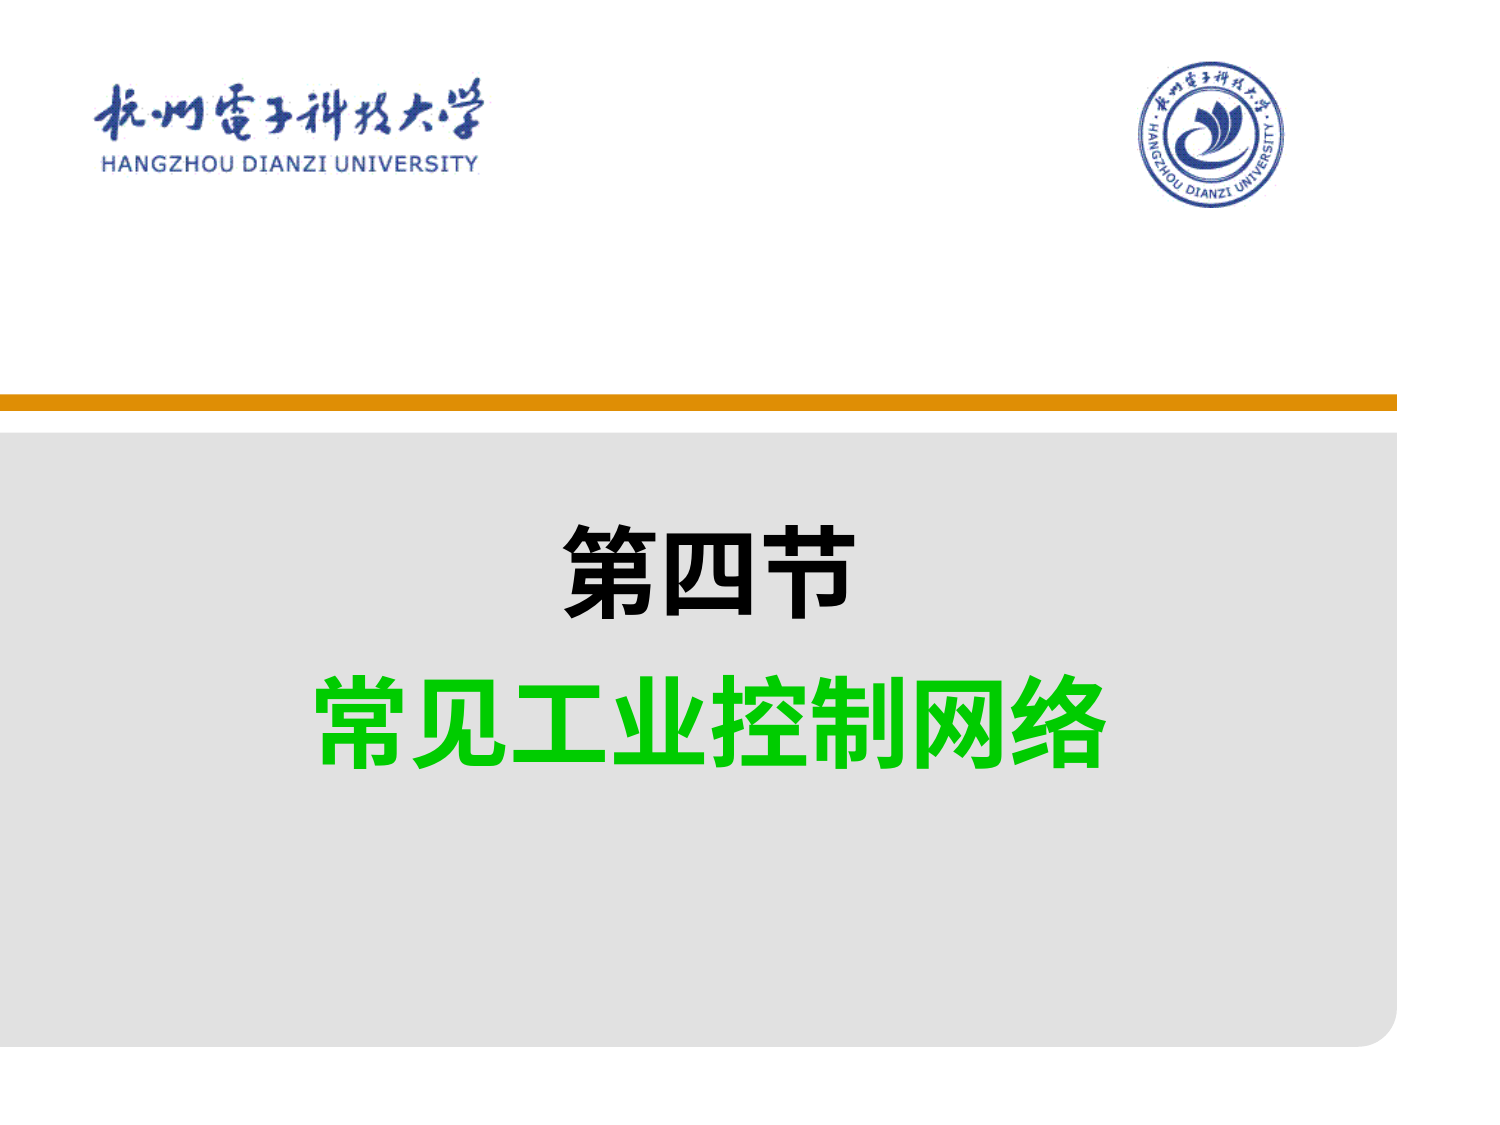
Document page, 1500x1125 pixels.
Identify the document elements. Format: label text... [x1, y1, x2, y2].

picture [1137, 58, 1298, 208]
picture [71, 50, 521, 206]
title 第四节 常见工业控制网络 [29, 503, 1377, 906]
